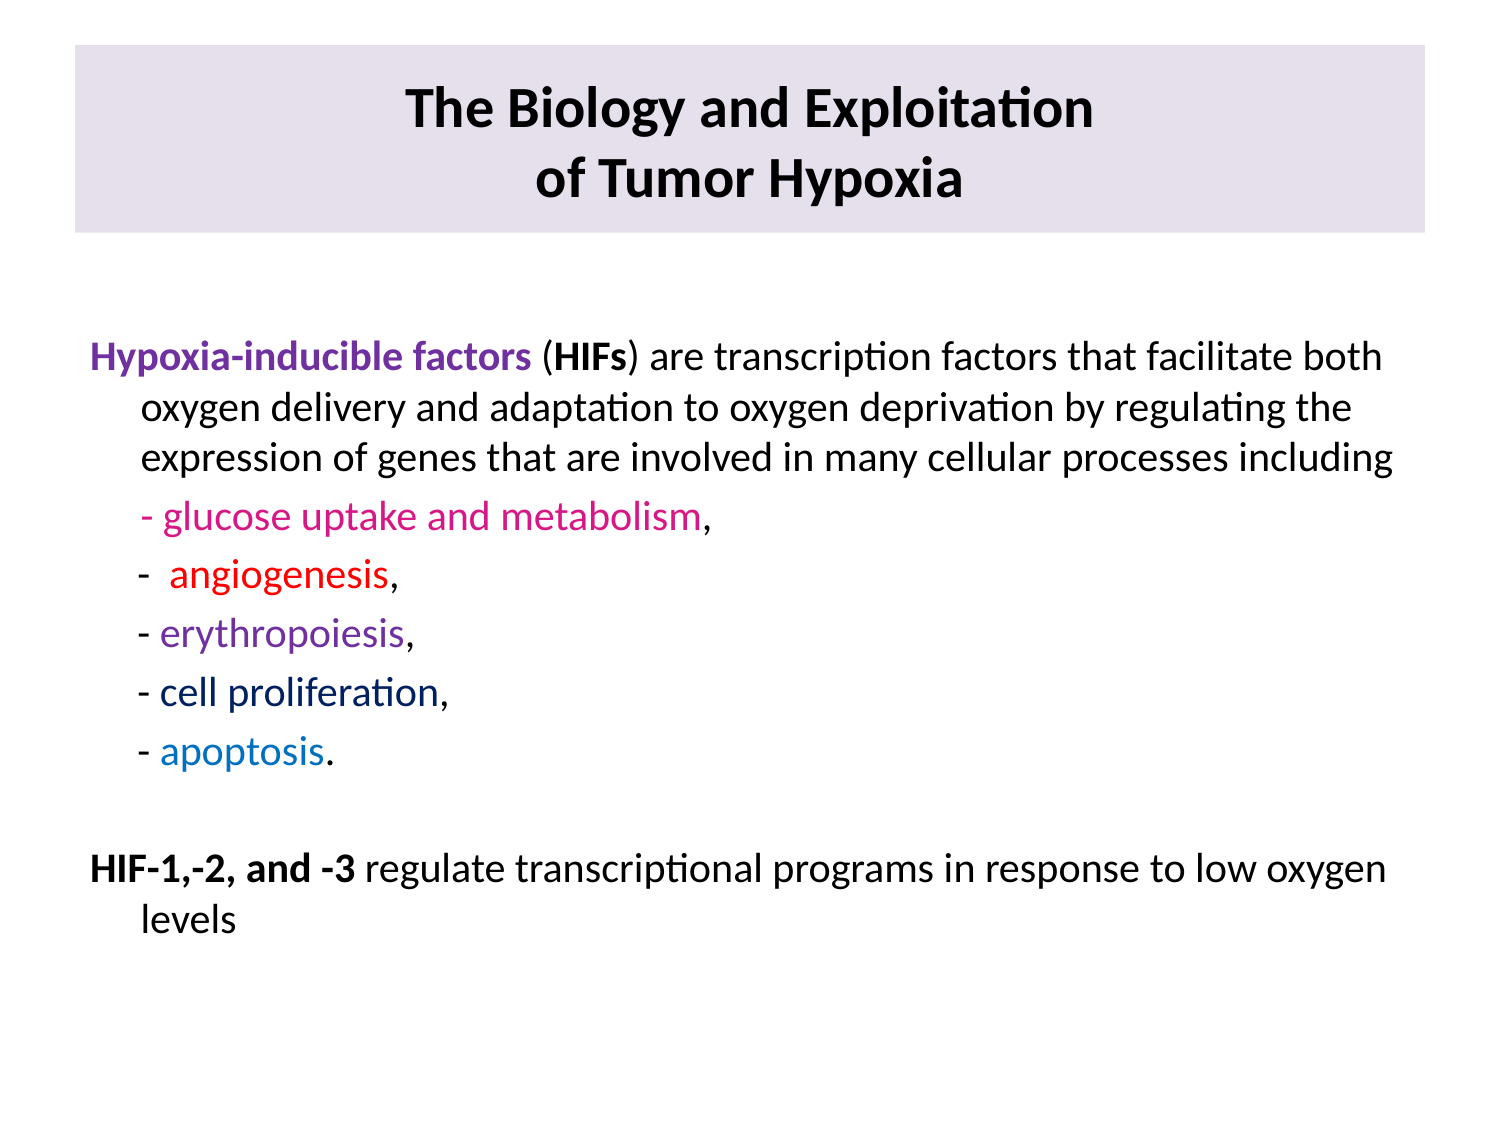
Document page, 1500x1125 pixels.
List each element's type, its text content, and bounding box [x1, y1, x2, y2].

list Hypoxia-inducible factors (HIFs) are transcription factors that facilitate both oxygen delivery and adaptation to oxygen deprivation by regulating the expression of genes that are involved in many cellular processes including - glucose uptake and metabolism, - angiogenesis, - erythropoiesis, - cell proliferation, - apoptosis. HIF-1,-2, and -3 regulate transcriptional programs in response to low oxygen levels [75, 262, 1425, 1005]
title The Biology and Exploitation of Tumor Hypoxia [75, 45, 1425, 233]
